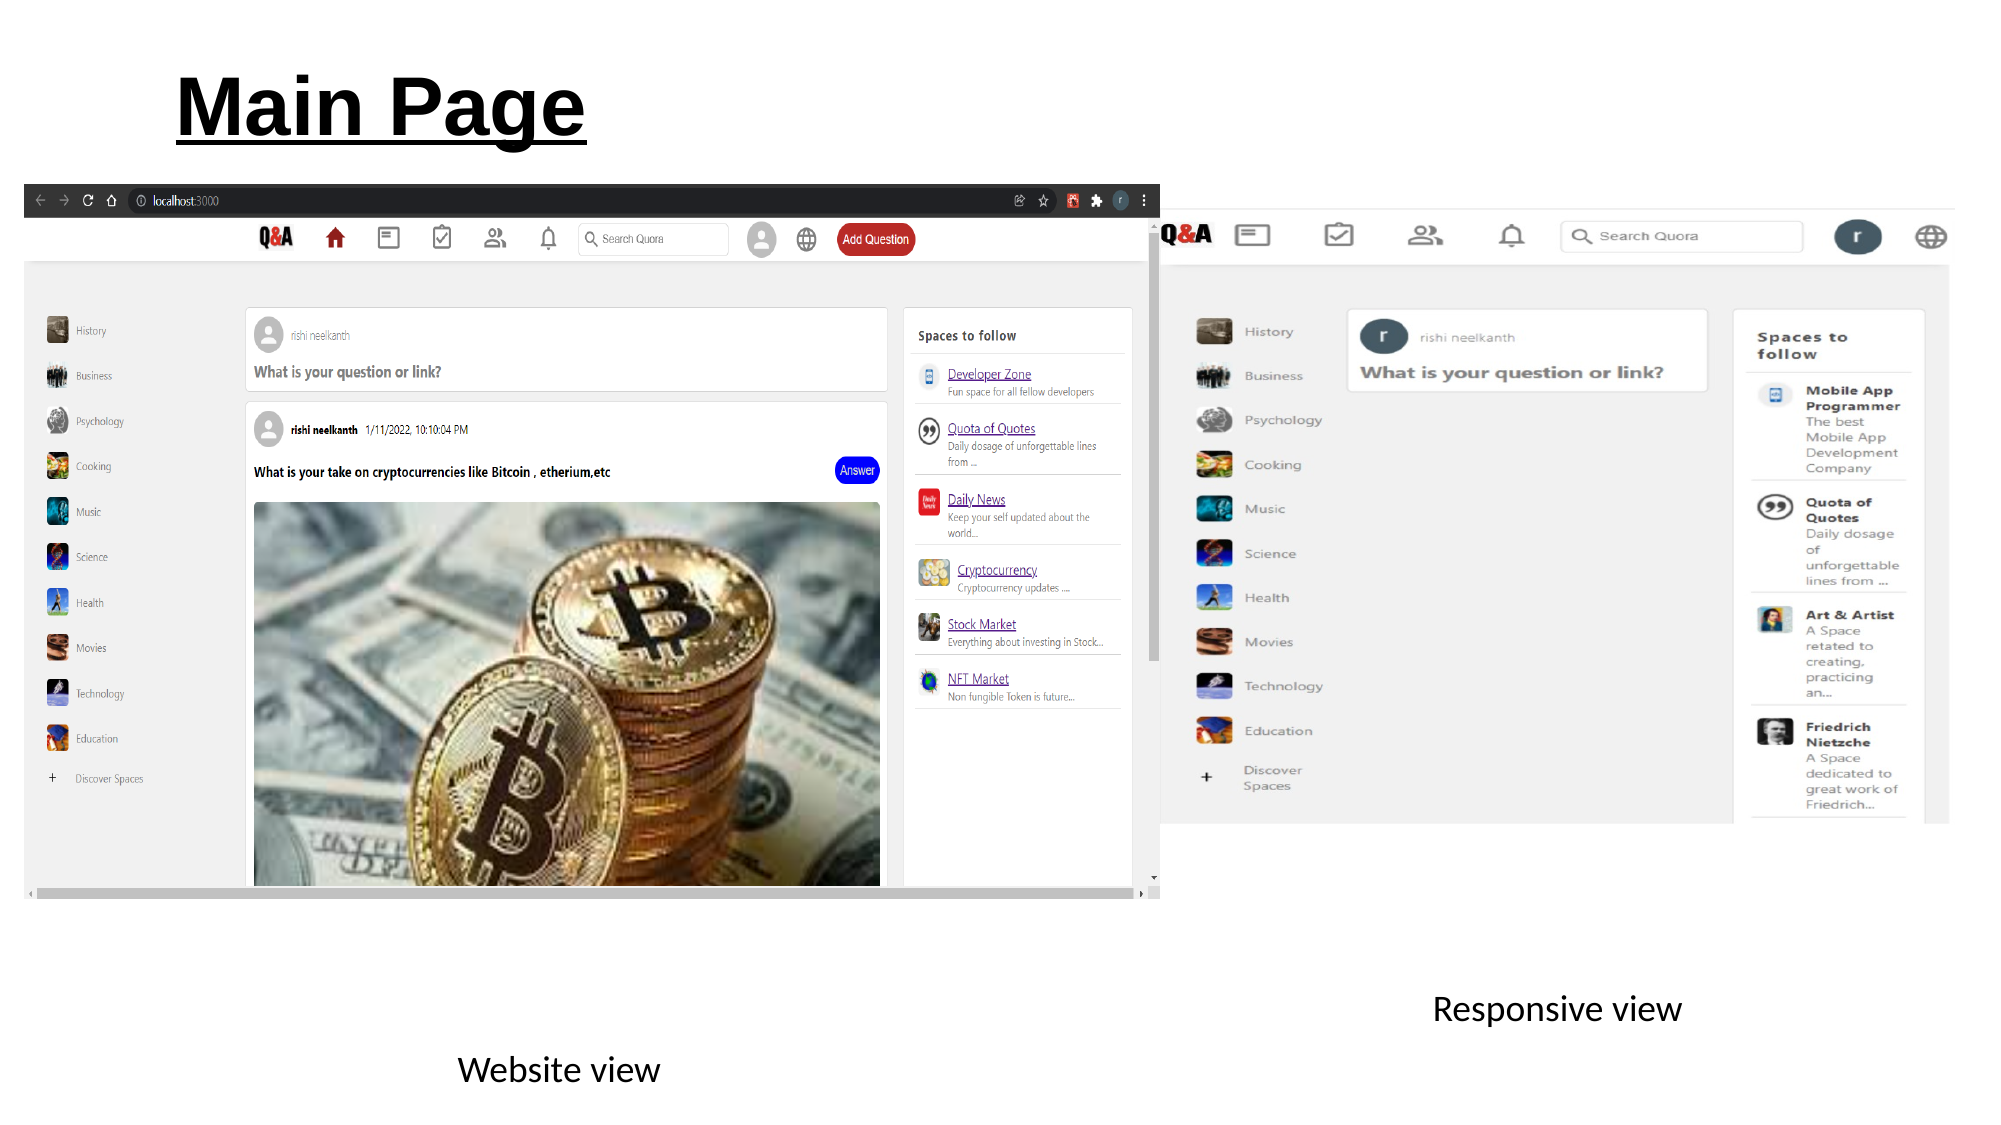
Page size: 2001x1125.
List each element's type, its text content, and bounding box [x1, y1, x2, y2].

text_box Responsive view [1418, 1017, 1752, 1037]
picture [1159, 184, 1955, 1017]
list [24, 184, 1160, 899]
text_box Website view [442, 1037, 726, 1097]
title Main Page [160, 0, 1886, 184]
